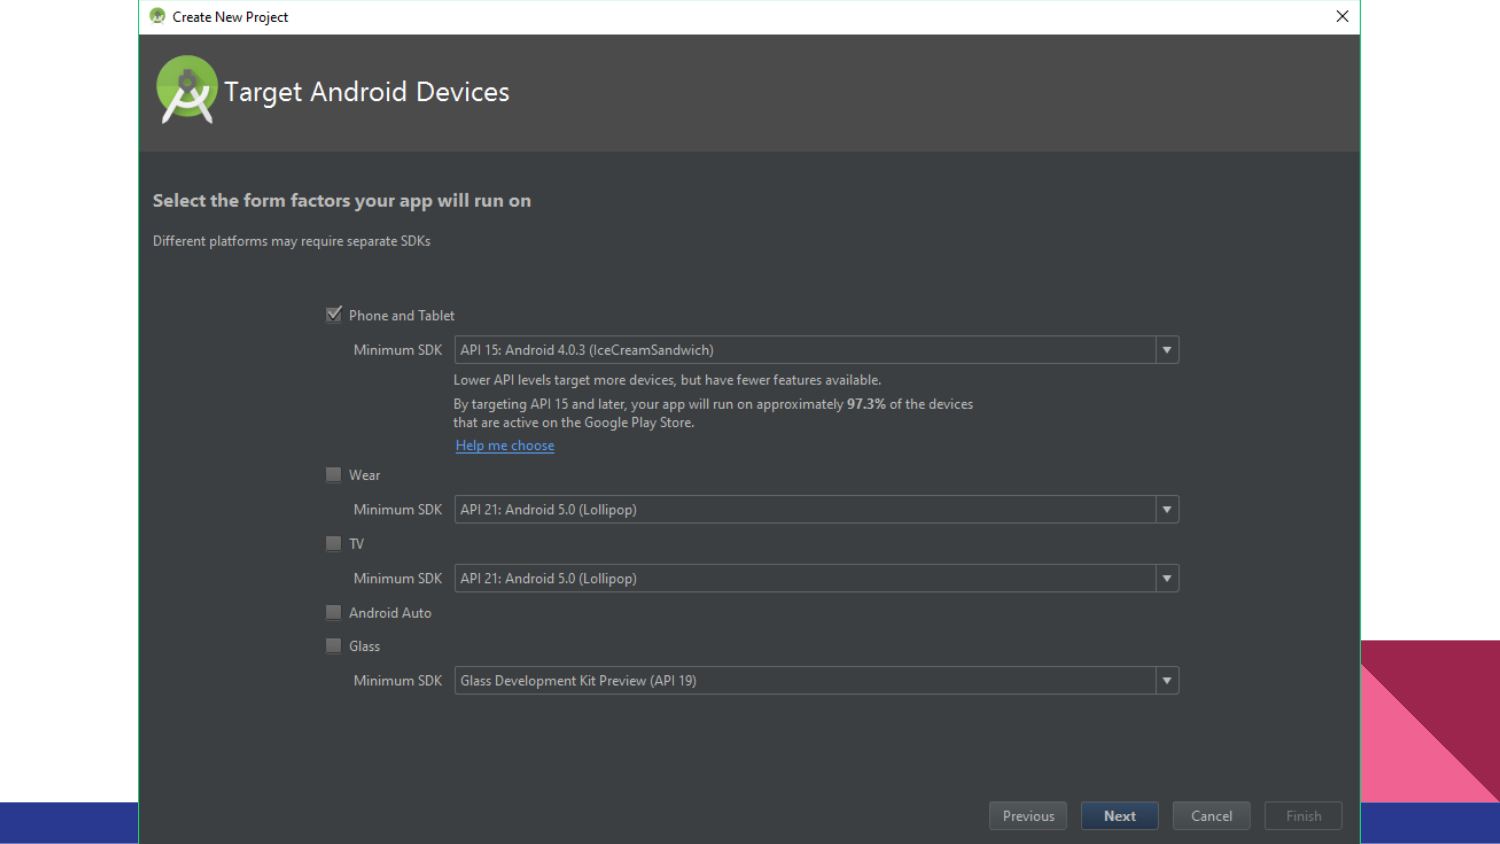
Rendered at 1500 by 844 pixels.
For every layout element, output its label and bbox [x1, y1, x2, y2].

picture [138, 0, 1362, 844]
